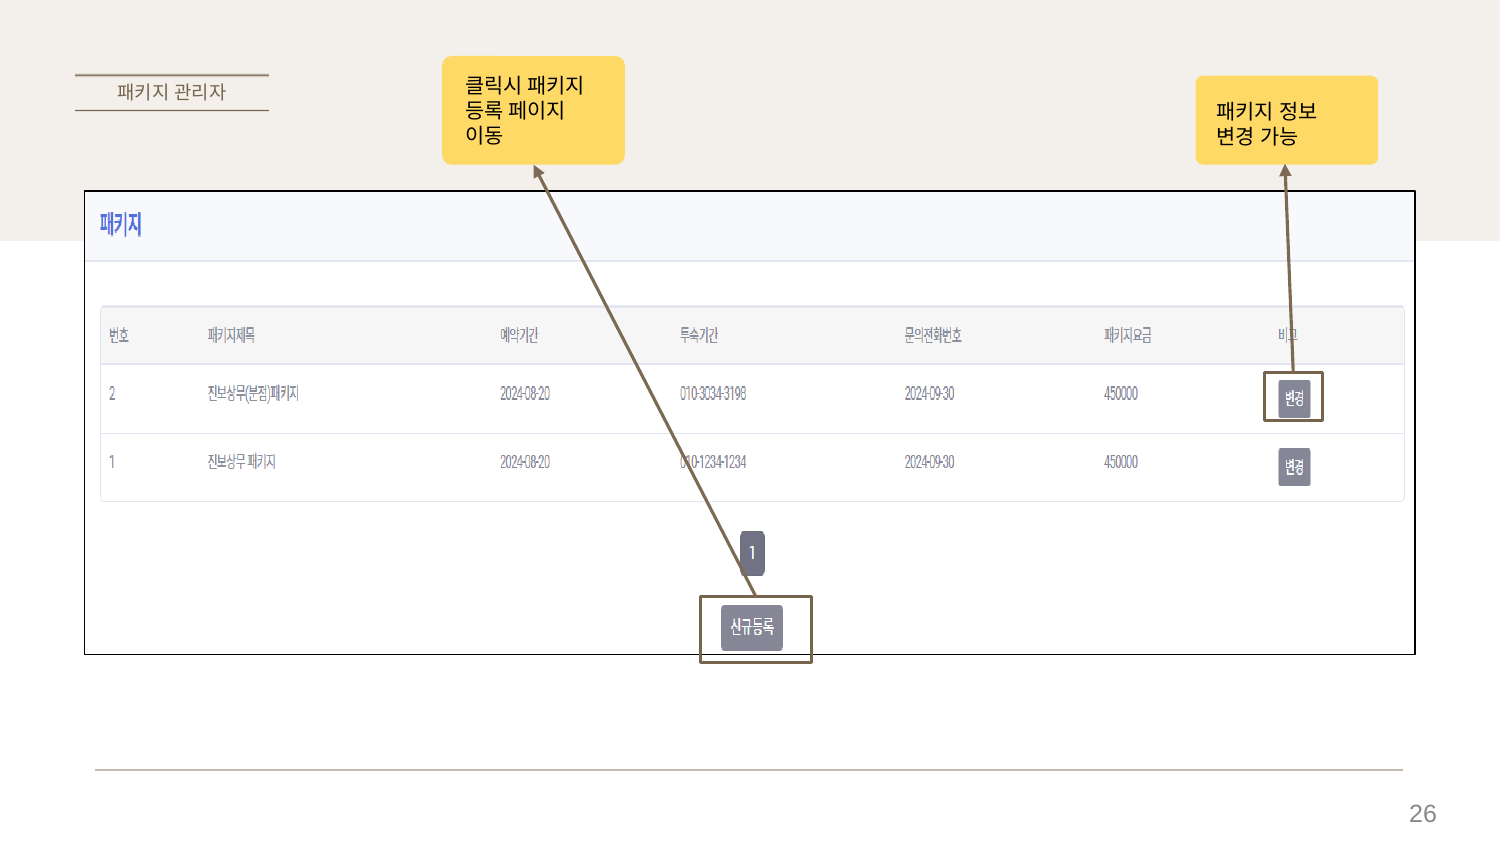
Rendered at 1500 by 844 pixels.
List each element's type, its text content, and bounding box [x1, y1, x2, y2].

slide_number ‹#› [1269, 797, 1445, 828]
picture [95, 766, 1403, 773]
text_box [1284, 164, 1294, 373]
picture [0, 0, 1500, 654]
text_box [533, 164, 757, 597]
